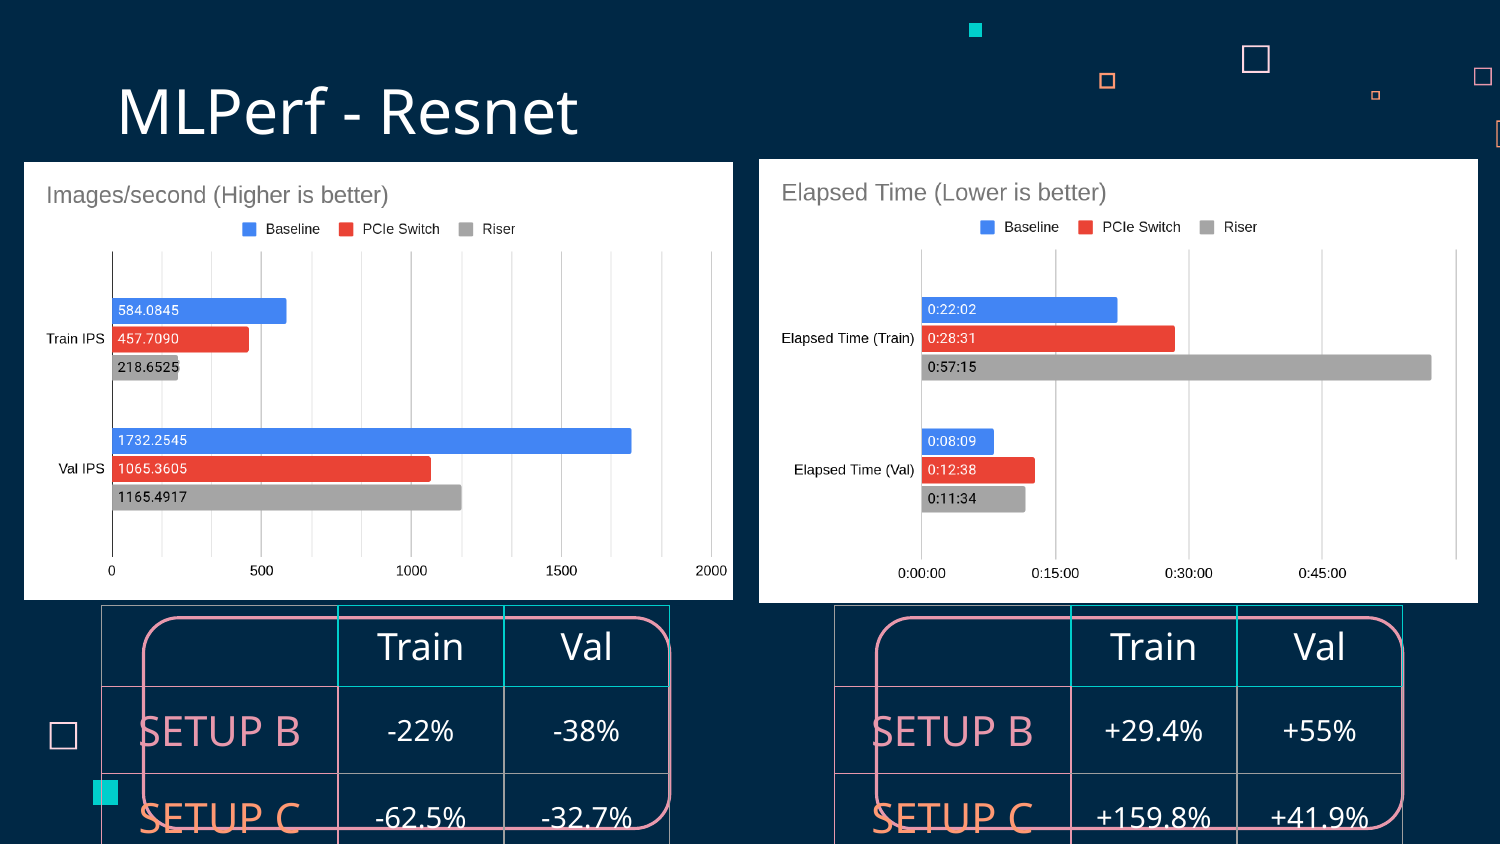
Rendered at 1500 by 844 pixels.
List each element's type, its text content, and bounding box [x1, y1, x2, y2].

table_cell +159.8% [1072, 774, 1236, 844]
table_cell -32.7% [505, 774, 669, 844]
table_cell SETUP C [835, 774, 1070, 844]
table_cell SETUP C [102, 774, 337, 844]
table_header [102, 608, 337, 686]
table_header Val [1238, 612, 1402, 686]
table_cell +29.4% [1072, 687, 1236, 773]
table_cell -22% [339, 687, 503, 773]
table_header [835, 612, 1070, 686]
table_cell SETUP B [102, 687, 337, 773]
table_cell +41.9% [1238, 774, 1402, 844]
picture [24, 162, 733, 600]
title MLPerf - Resnet [101, 67, 878, 163]
table_cell SETUP B [835, 687, 1070, 773]
table_cell -38% [505, 687, 669, 773]
picture [759, 158, 1478, 604]
table_cell -62.5% [339, 774, 503, 844]
table_header Train [1072, 612, 1236, 686]
table_header Val [505, 608, 669, 686]
table_cell +55% [1238, 687, 1402, 773]
table_header Train [339, 608, 503, 686]
